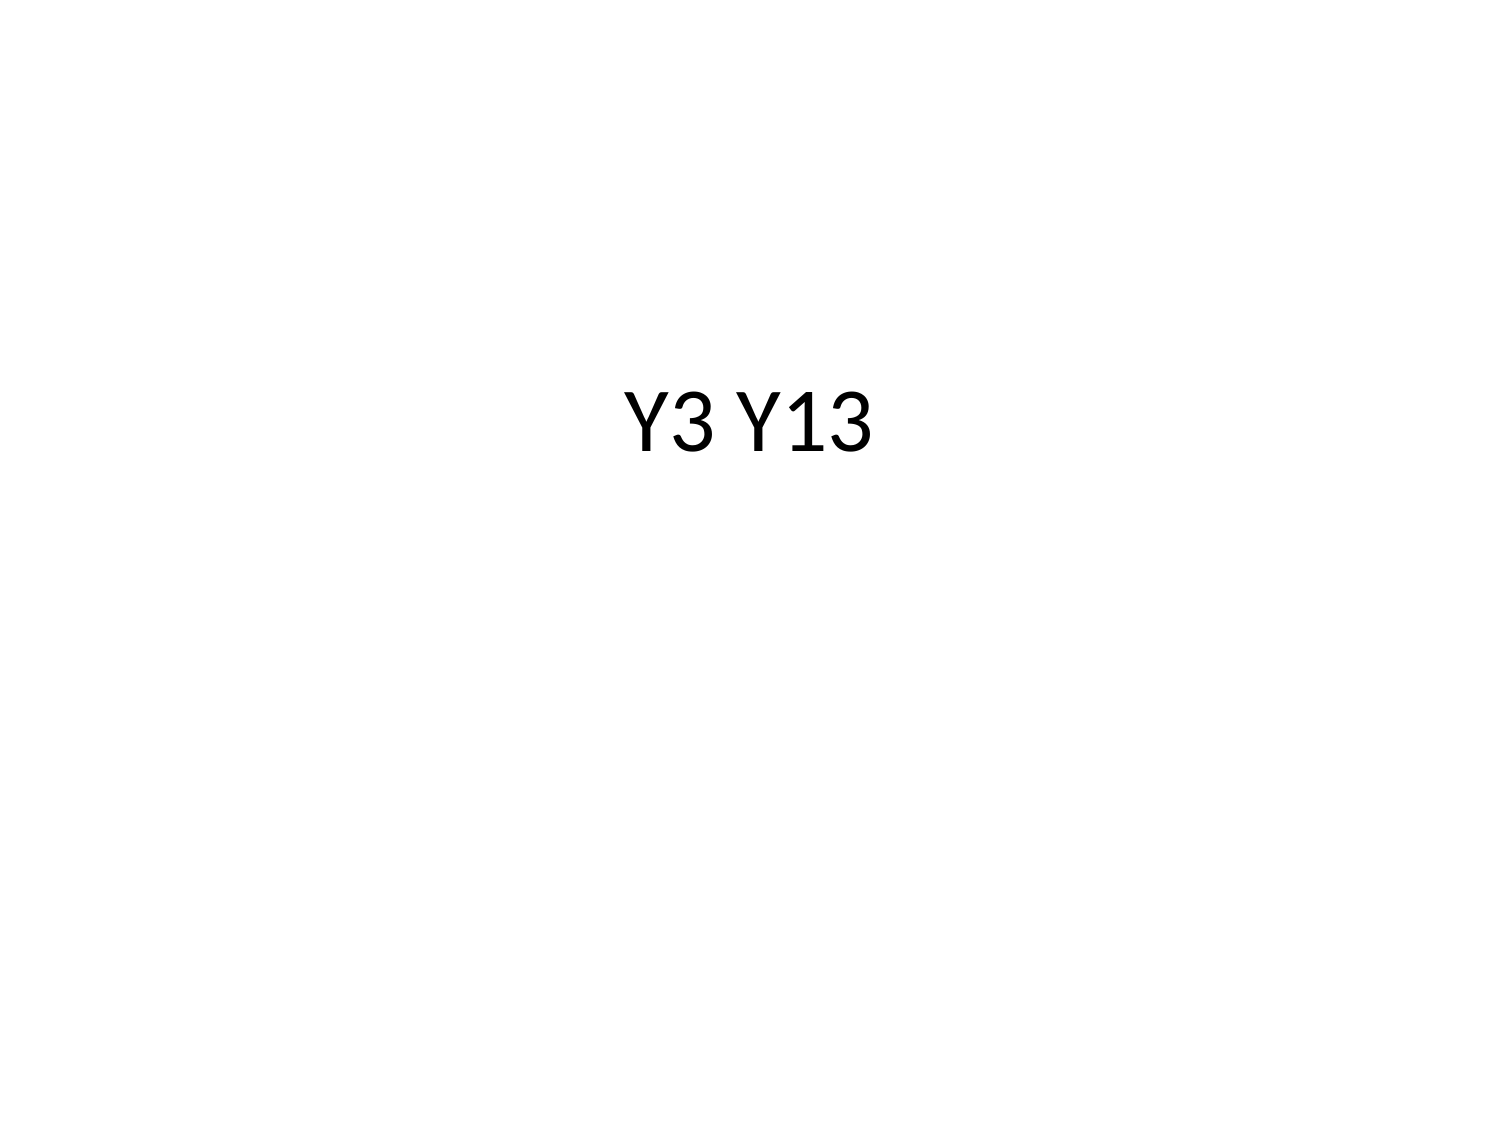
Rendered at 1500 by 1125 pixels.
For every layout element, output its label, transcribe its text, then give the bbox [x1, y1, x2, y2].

title Y3 Y13 [112, 349, 1388, 591]
